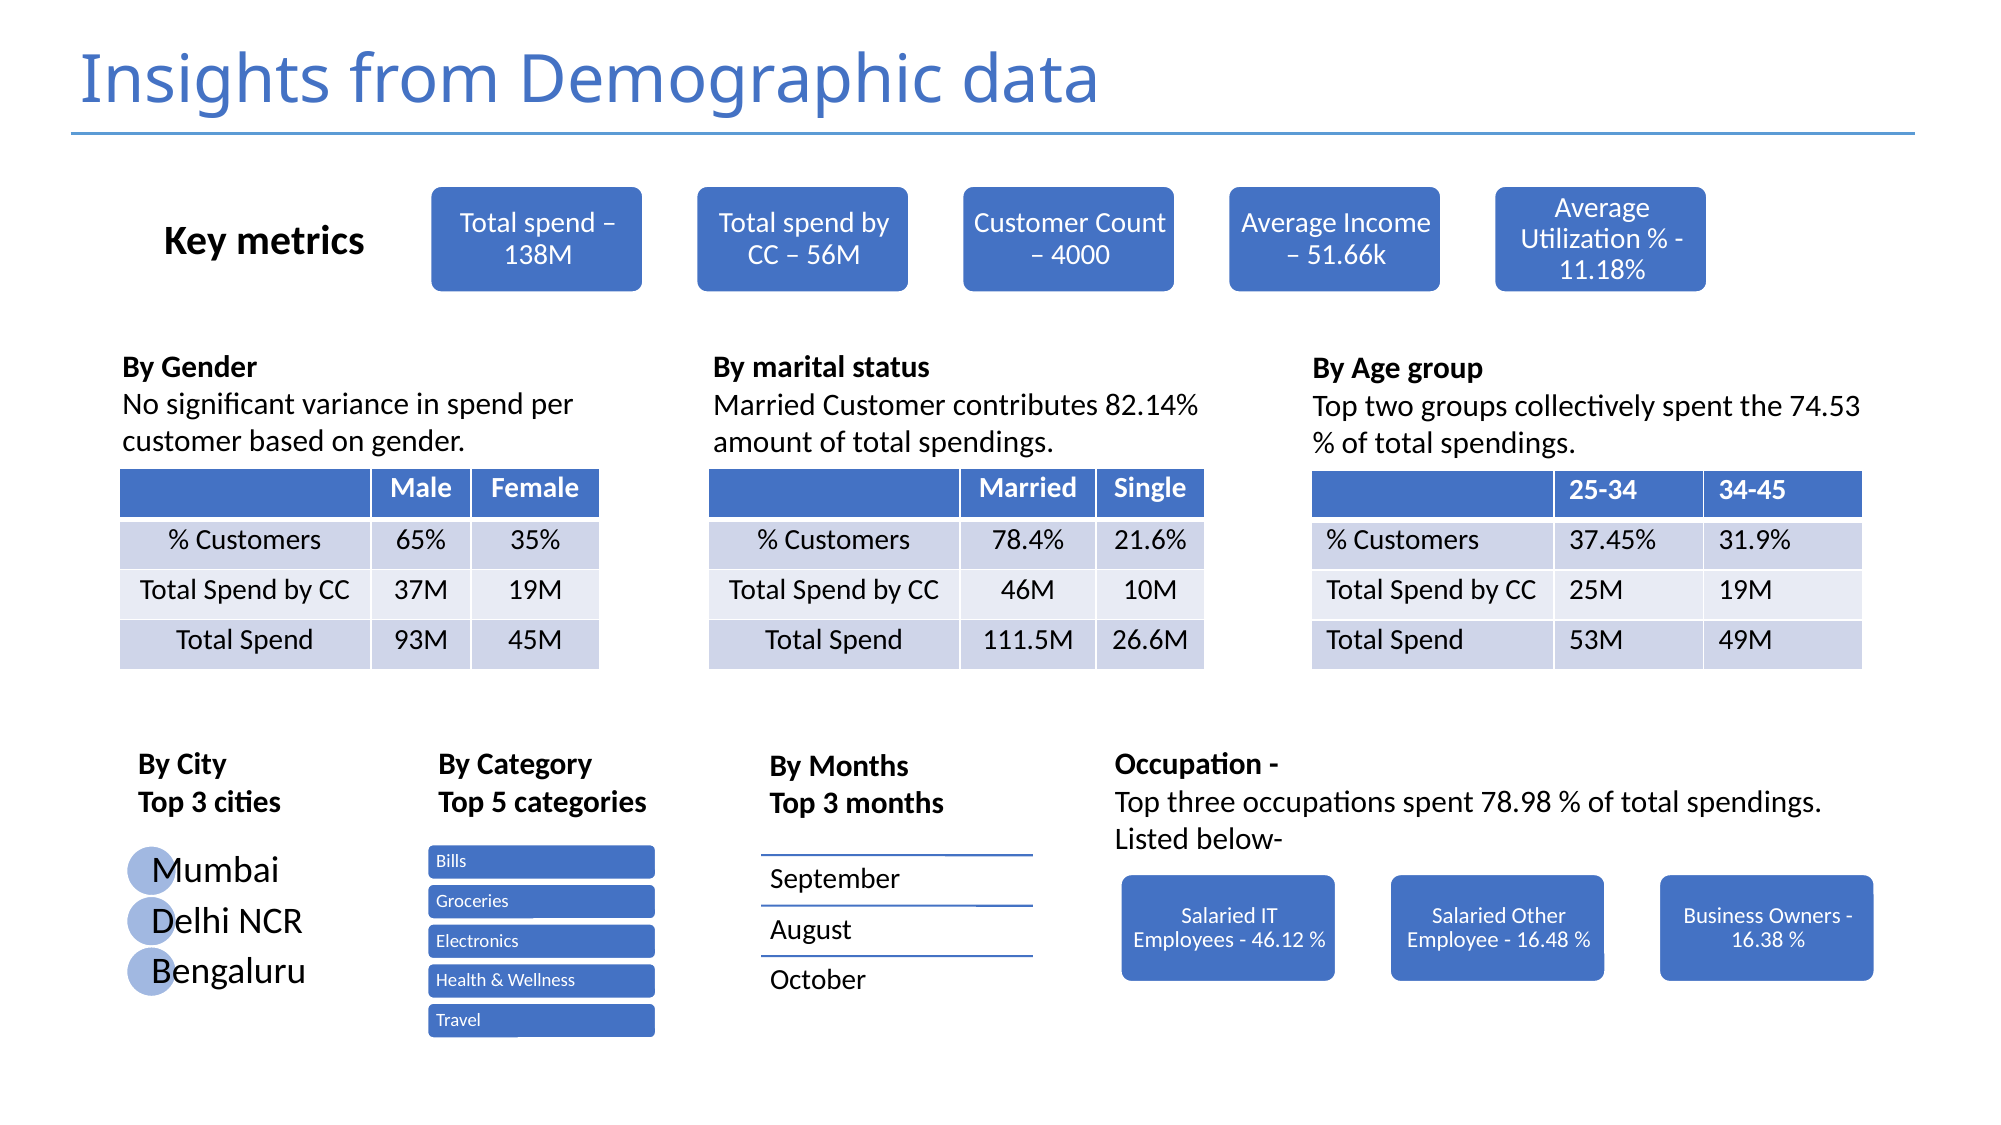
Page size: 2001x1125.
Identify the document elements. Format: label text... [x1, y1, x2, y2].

text_box Occupation - Top three occupations spent 78.98 % of total spendings. Listed below- [1043, 736, 1854, 864]
table_header Married [961, 469, 1095, 517]
table_cell 37.45% [1555, 523, 1703, 569]
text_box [761, 855, 1033, 1007]
table_cell 37M [372, 570, 470, 619]
text_box By City Top 3 cities [67, 736, 367, 826]
table_cell 53M [1555, 621, 1703, 669]
table_cell Total Spend [709, 620, 959, 669]
table_cell 111.5M [961, 620, 1095, 669]
text_box By Months Top 3 months [698, 737, 1094, 828]
table_header 34-45 [1704, 471, 1862, 517]
table_cell 19M [1704, 571, 1862, 619]
table_cell 65% [372, 522, 470, 569]
table_cell 93M [372, 620, 470, 669]
table_header [120, 469, 370, 517]
table_cell 49M [1704, 621, 1862, 669]
table_cell 46M [961, 570, 1095, 619]
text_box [427, 840, 657, 1043]
table_header Female [472, 469, 599, 517]
table_header [1312, 471, 1553, 517]
table_cell 35% [472, 522, 599, 569]
table_cell Total Spend [120, 620, 370, 669]
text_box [429, 174, 1708, 304]
table_cell 25M [1555, 571, 1703, 619]
table_header 25-34 [1555, 471, 1703, 517]
text_box Key metrics [149, 205, 429, 270]
table_cell Total Spend by CC [120, 570, 370, 619]
text_box By Category Top 5 categories [367, 736, 729, 826]
text_box By Gender No significant variance in spend per customer based on gender. [107, 338, 605, 466]
table_cell 21.6% [1097, 522, 1204, 569]
table_cell 31.9% [1704, 523, 1862, 569]
table_header Single [1097, 469, 1204, 517]
table_cell % Customers [120, 522, 370, 569]
text_box By Age group Top two groups collectively spent the 74.53 % of total spendings. [1241, 340, 1885, 468]
table_cell Total Spend by CC [709, 570, 959, 619]
table_cell % Customers [1312, 523, 1553, 569]
table_header Male [372, 469, 470, 517]
table_cell Total Spend [1312, 621, 1553, 669]
table_cell 26.6M [1097, 620, 1204, 669]
table_cell Total Spend by CC [1312, 571, 1553, 619]
table_cell 45M [472, 620, 599, 669]
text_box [67, 845, 427, 997]
table_cell 19M [472, 570, 599, 619]
table_cell 78.4% [961, 522, 1095, 569]
table_cell 10M [1097, 570, 1204, 619]
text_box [1120, 866, 1875, 990]
table_cell % Customers [709, 522, 959, 569]
text_box By marital status Married Customer contributes 82.14% amount of total spendings. [642, 339, 1220, 467]
text_box Insights from Demographic data [66, 28, 1364, 124]
table_header [709, 469, 959, 517]
